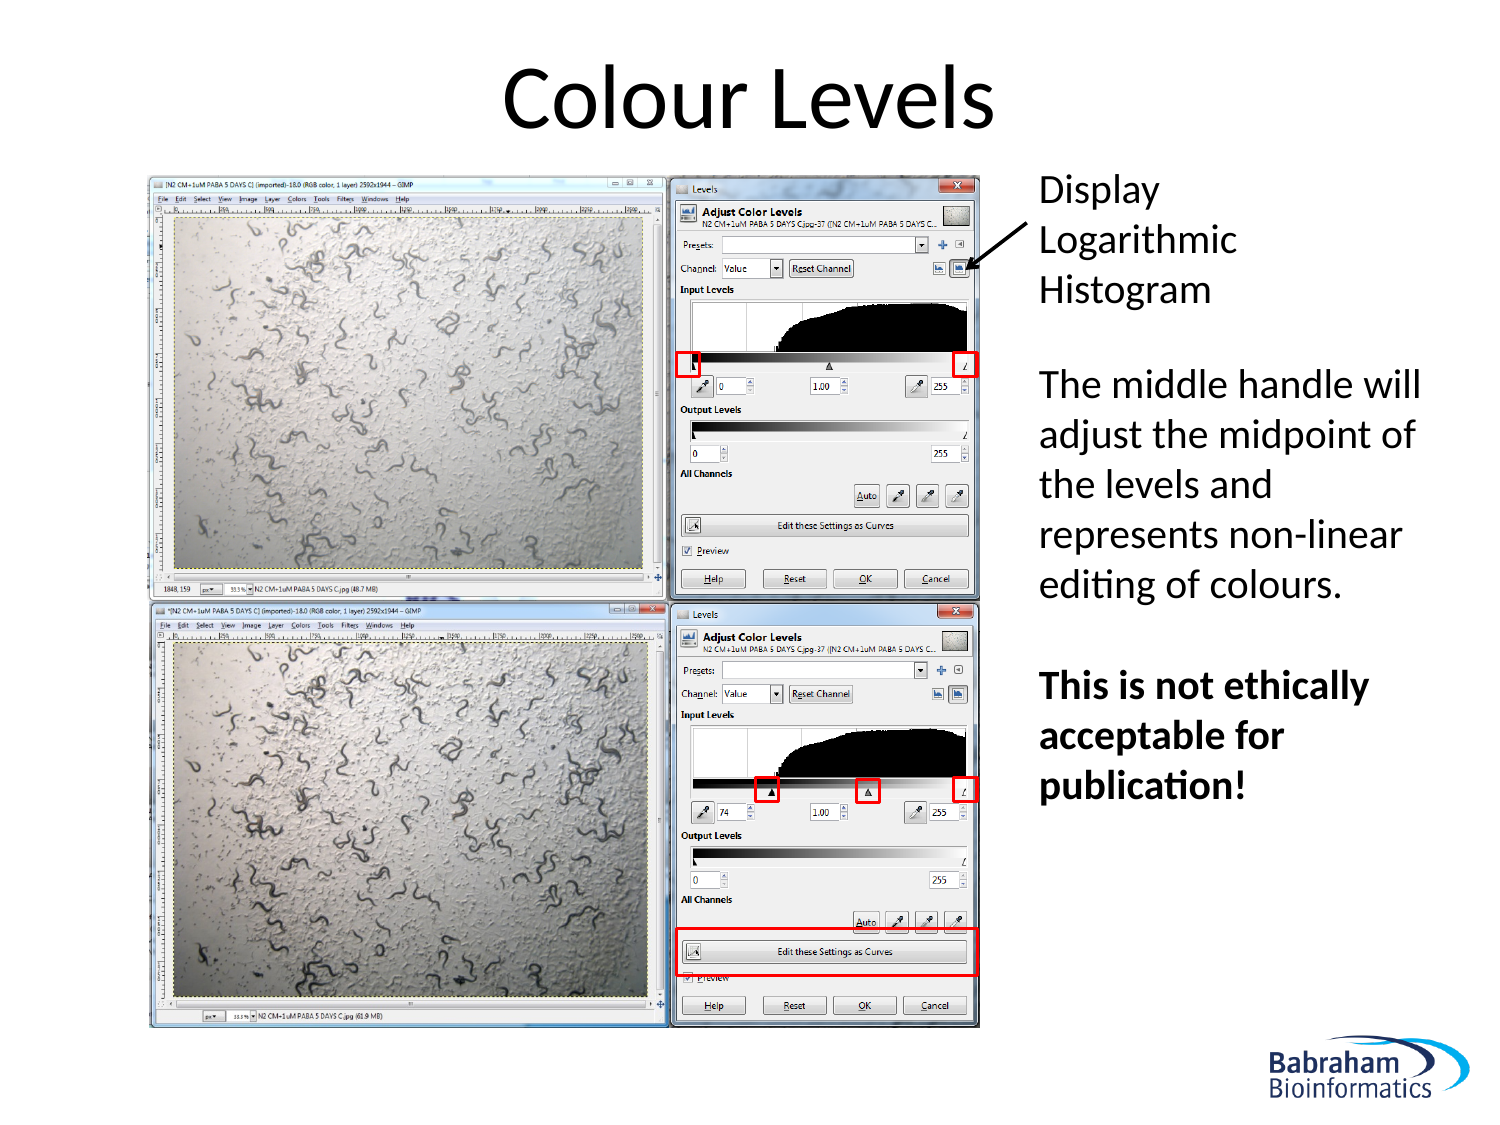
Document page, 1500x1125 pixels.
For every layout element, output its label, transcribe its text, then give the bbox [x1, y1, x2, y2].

text_box Display Logarithmic Histogram [1023, 154, 1317, 320]
picture [147, 175, 980, 1028]
title Colour Levels [75, 0, 1425, 186]
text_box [964, 222, 1027, 271]
picture [1257, 1029, 1474, 1106]
text_box The middle handle will adjust the midpoint of the levels and represents non-linear editing of colours. This is not ethically acceptable for publication! [1023, 349, 1461, 815]
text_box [676, 352, 978, 778]
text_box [676, 779, 978, 977]
